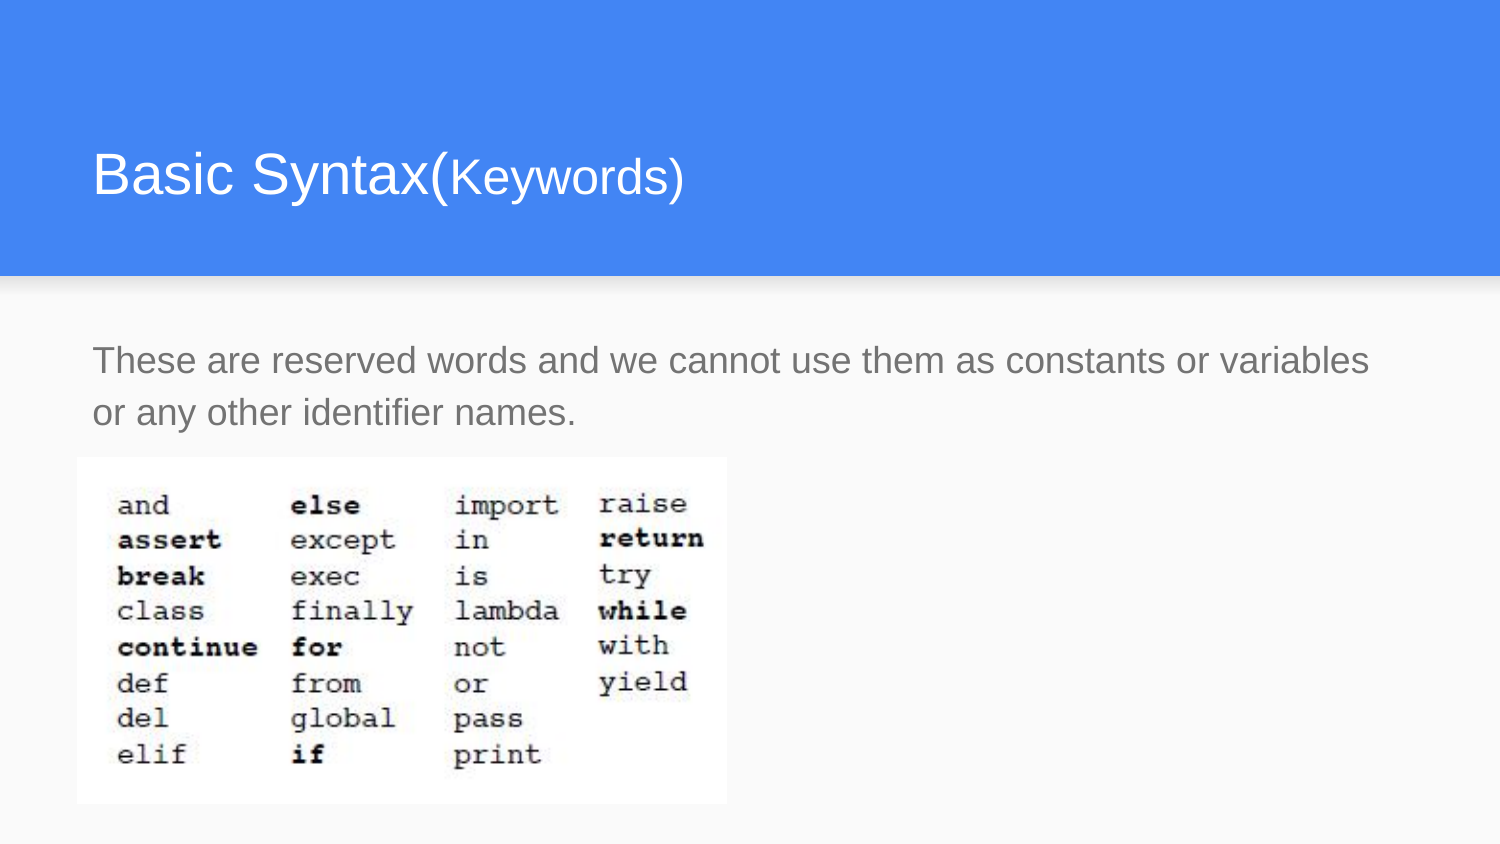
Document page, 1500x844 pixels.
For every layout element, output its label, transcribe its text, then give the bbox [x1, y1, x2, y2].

picture [77, 456, 727, 805]
list These are reserved words and we cannot use them as constants or variables or any other identifier names. [77, 314, 1427, 760]
title Basic Syntax(Keywords) [77, 121, 1427, 248]
